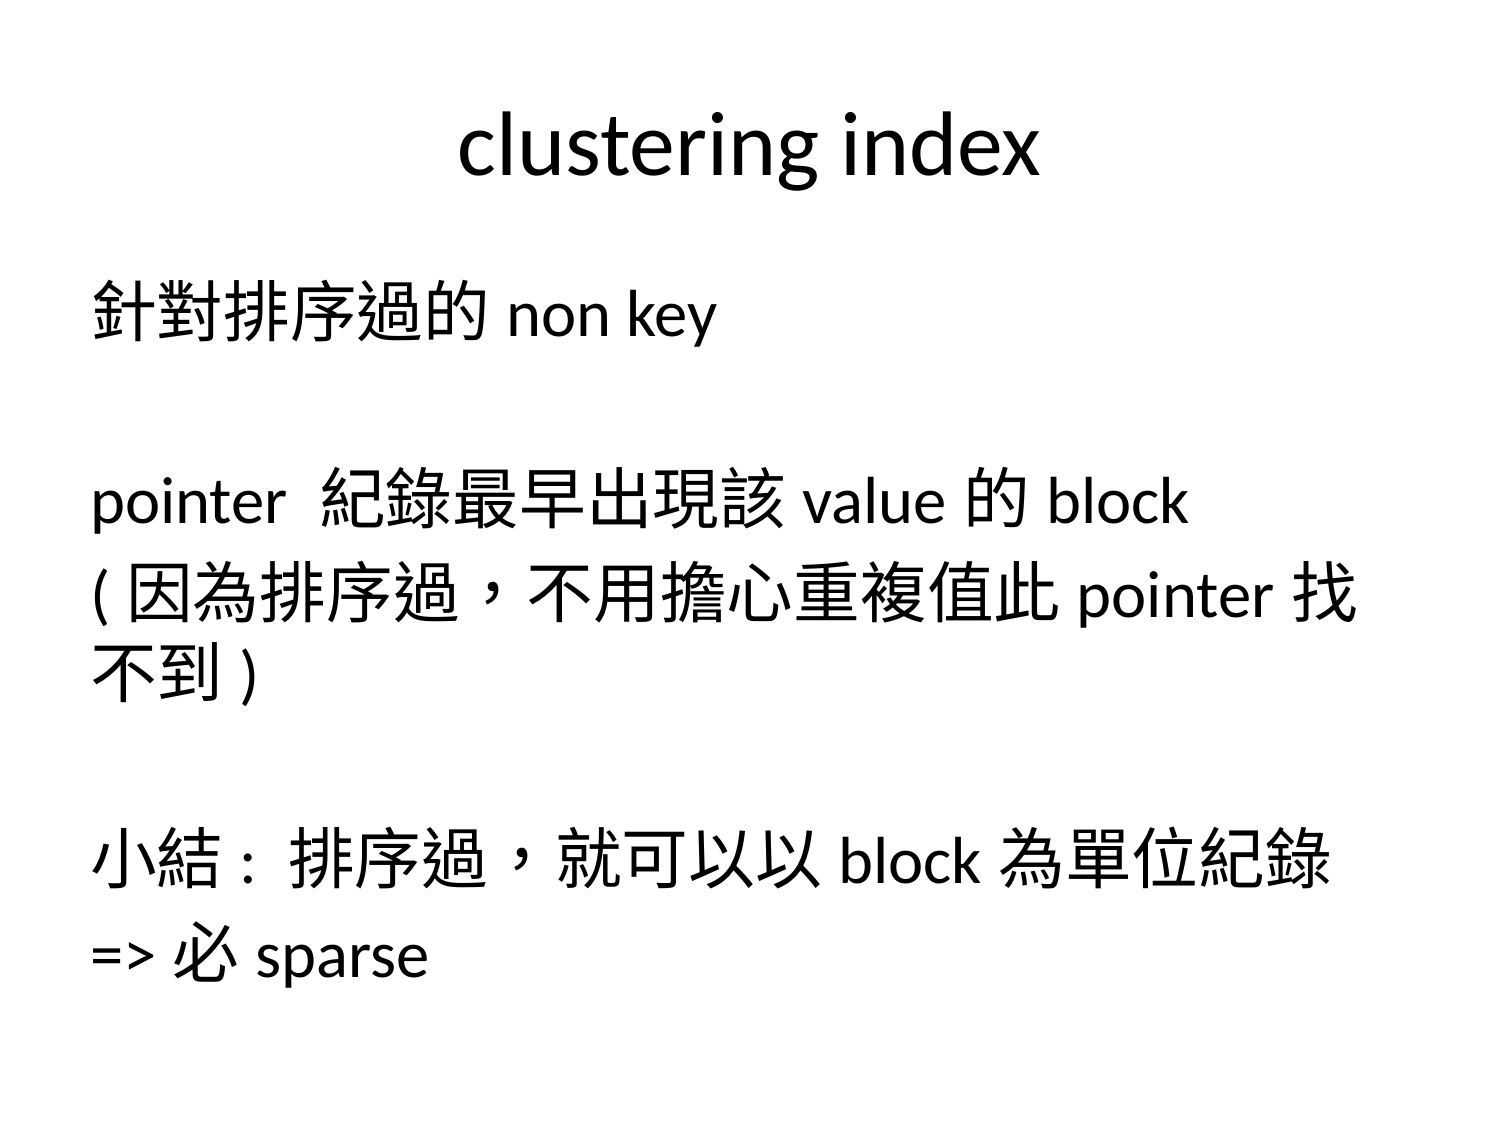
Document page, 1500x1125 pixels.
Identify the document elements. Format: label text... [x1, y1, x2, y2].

list 針對排序過的non key pointer 紀錄最早出現該value的block (因為排序過，不用擔心重複值此pointer找不到) 小結: 排序過，就可以以block為單位紀錄 =>必sparse [75, 262, 1425, 1005]
title clustering index [75, 45, 1425, 233]
